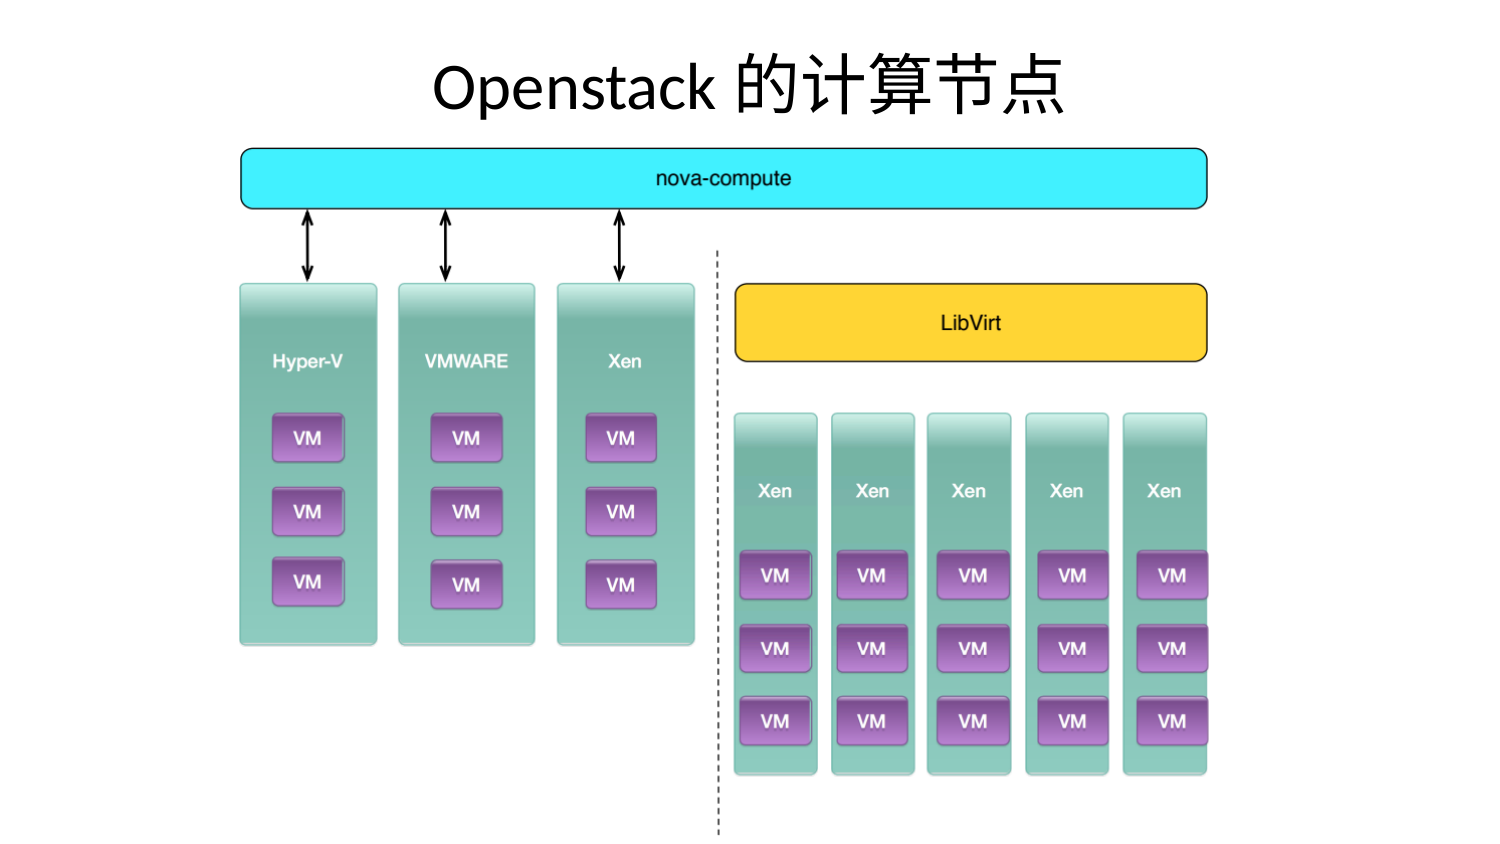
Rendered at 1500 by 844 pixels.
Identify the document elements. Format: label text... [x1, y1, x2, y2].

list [222, 140, 1223, 844]
title Openstack的计算节点 [75, 12, 1425, 153]
